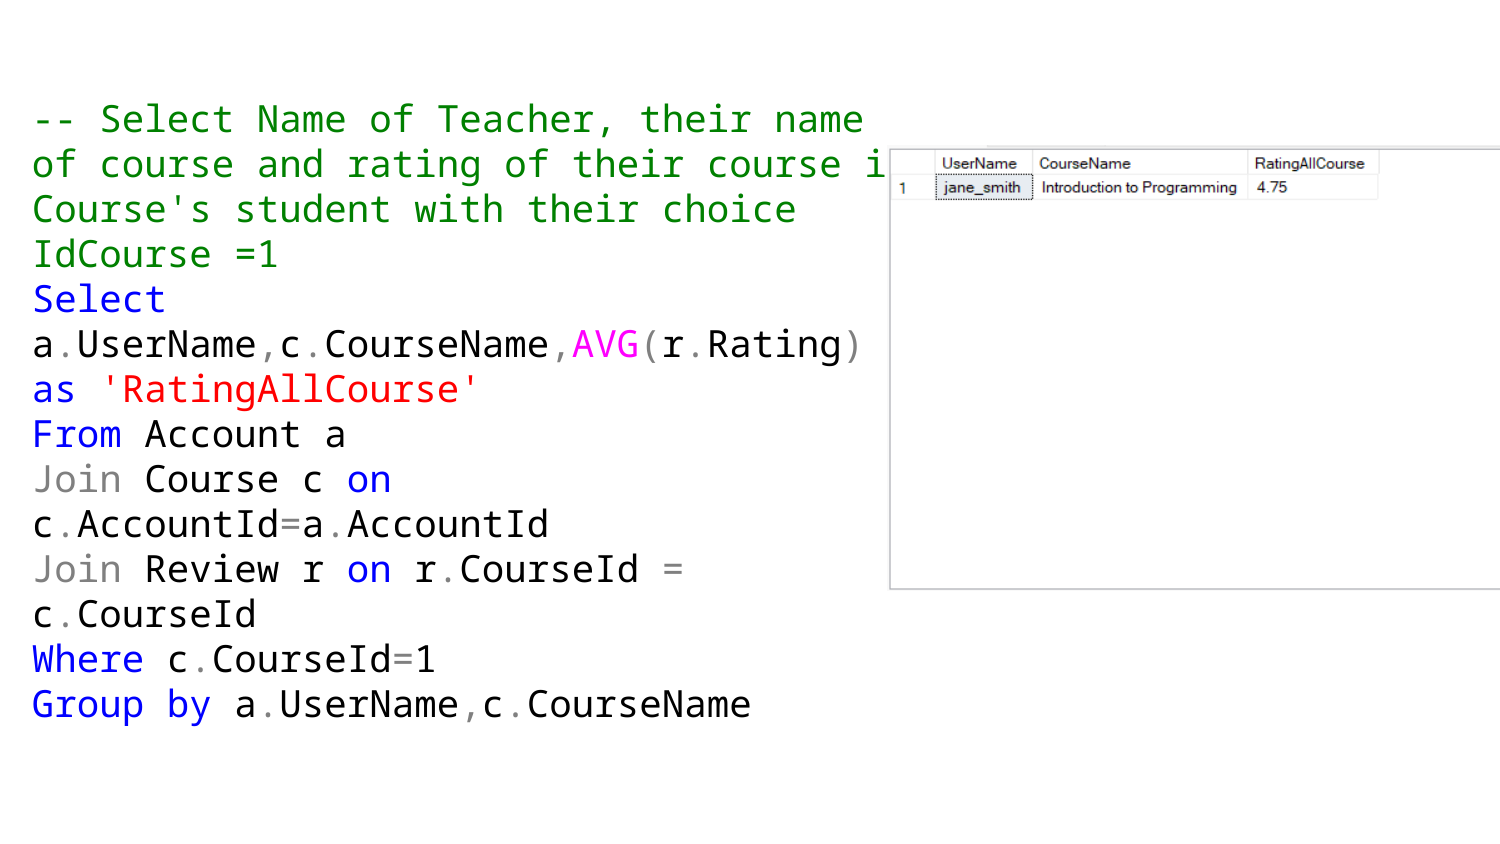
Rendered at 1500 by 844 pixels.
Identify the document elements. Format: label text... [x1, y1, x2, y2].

text_box -- Select Name of Teacher, their name of course and rating of their course in Course's student with their choice IdCourse =1 Select a.UserName,c.CourseName,AVG(r.Rating) as 'RatingAllCourse' From Account a Join Course c on c.AccountId=a.AccountId Join Review r on r.CourseId = c.CourseId Where c.CourseId=1 Group by a.UserName,c.CourseName [17, 87, 930, 733]
picture [887, 144, 1500, 591]
